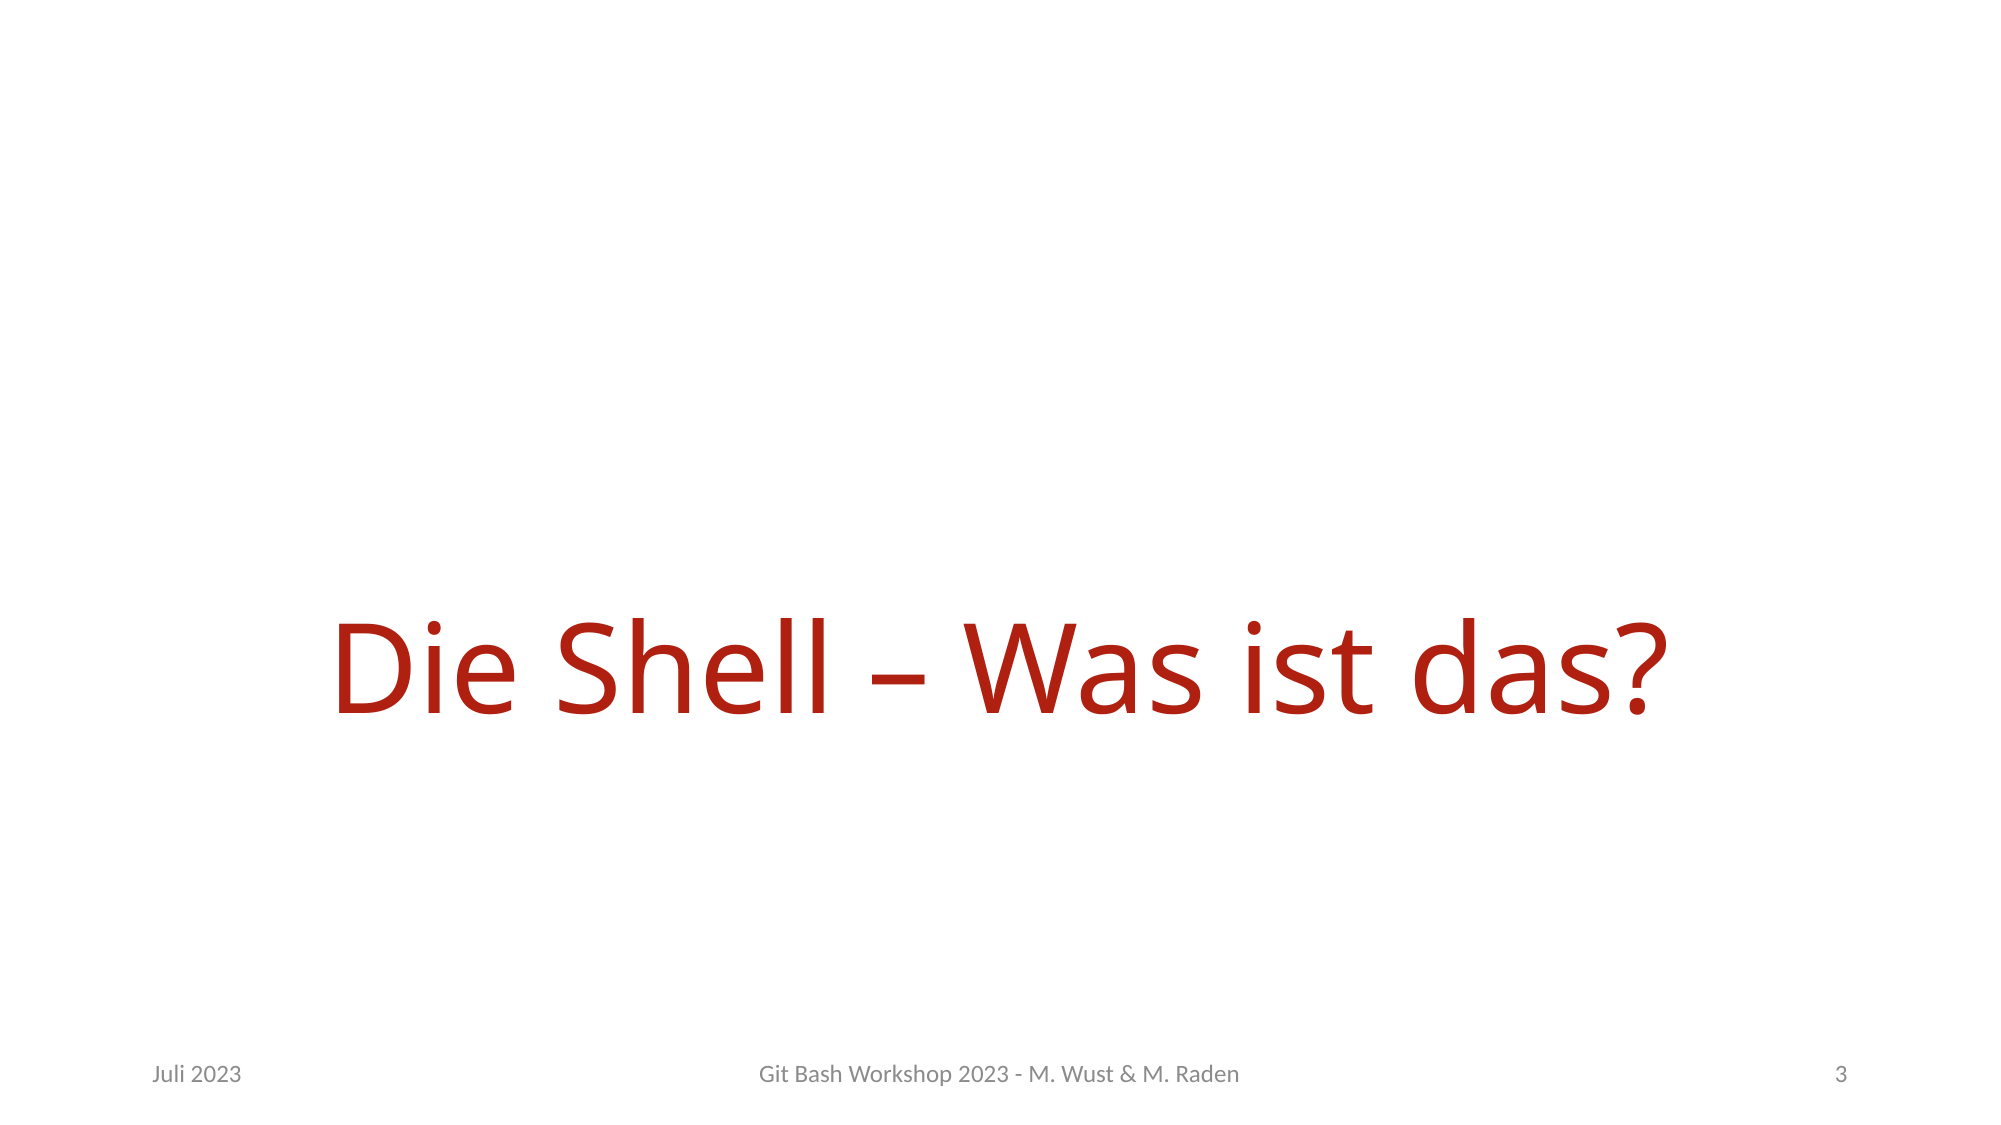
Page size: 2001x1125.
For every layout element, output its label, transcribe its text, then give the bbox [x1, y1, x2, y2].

slide_number Juli 2023 [137, 1042, 588, 1103]
slide_number 3 [1412, 1042, 1863, 1103]
footer Git Bash Workshop 2023 - M. Wust & M. Raden [662, 1042, 1338, 1103]
title Die Shell – Was ist das? [136, 280, 1862, 749]
